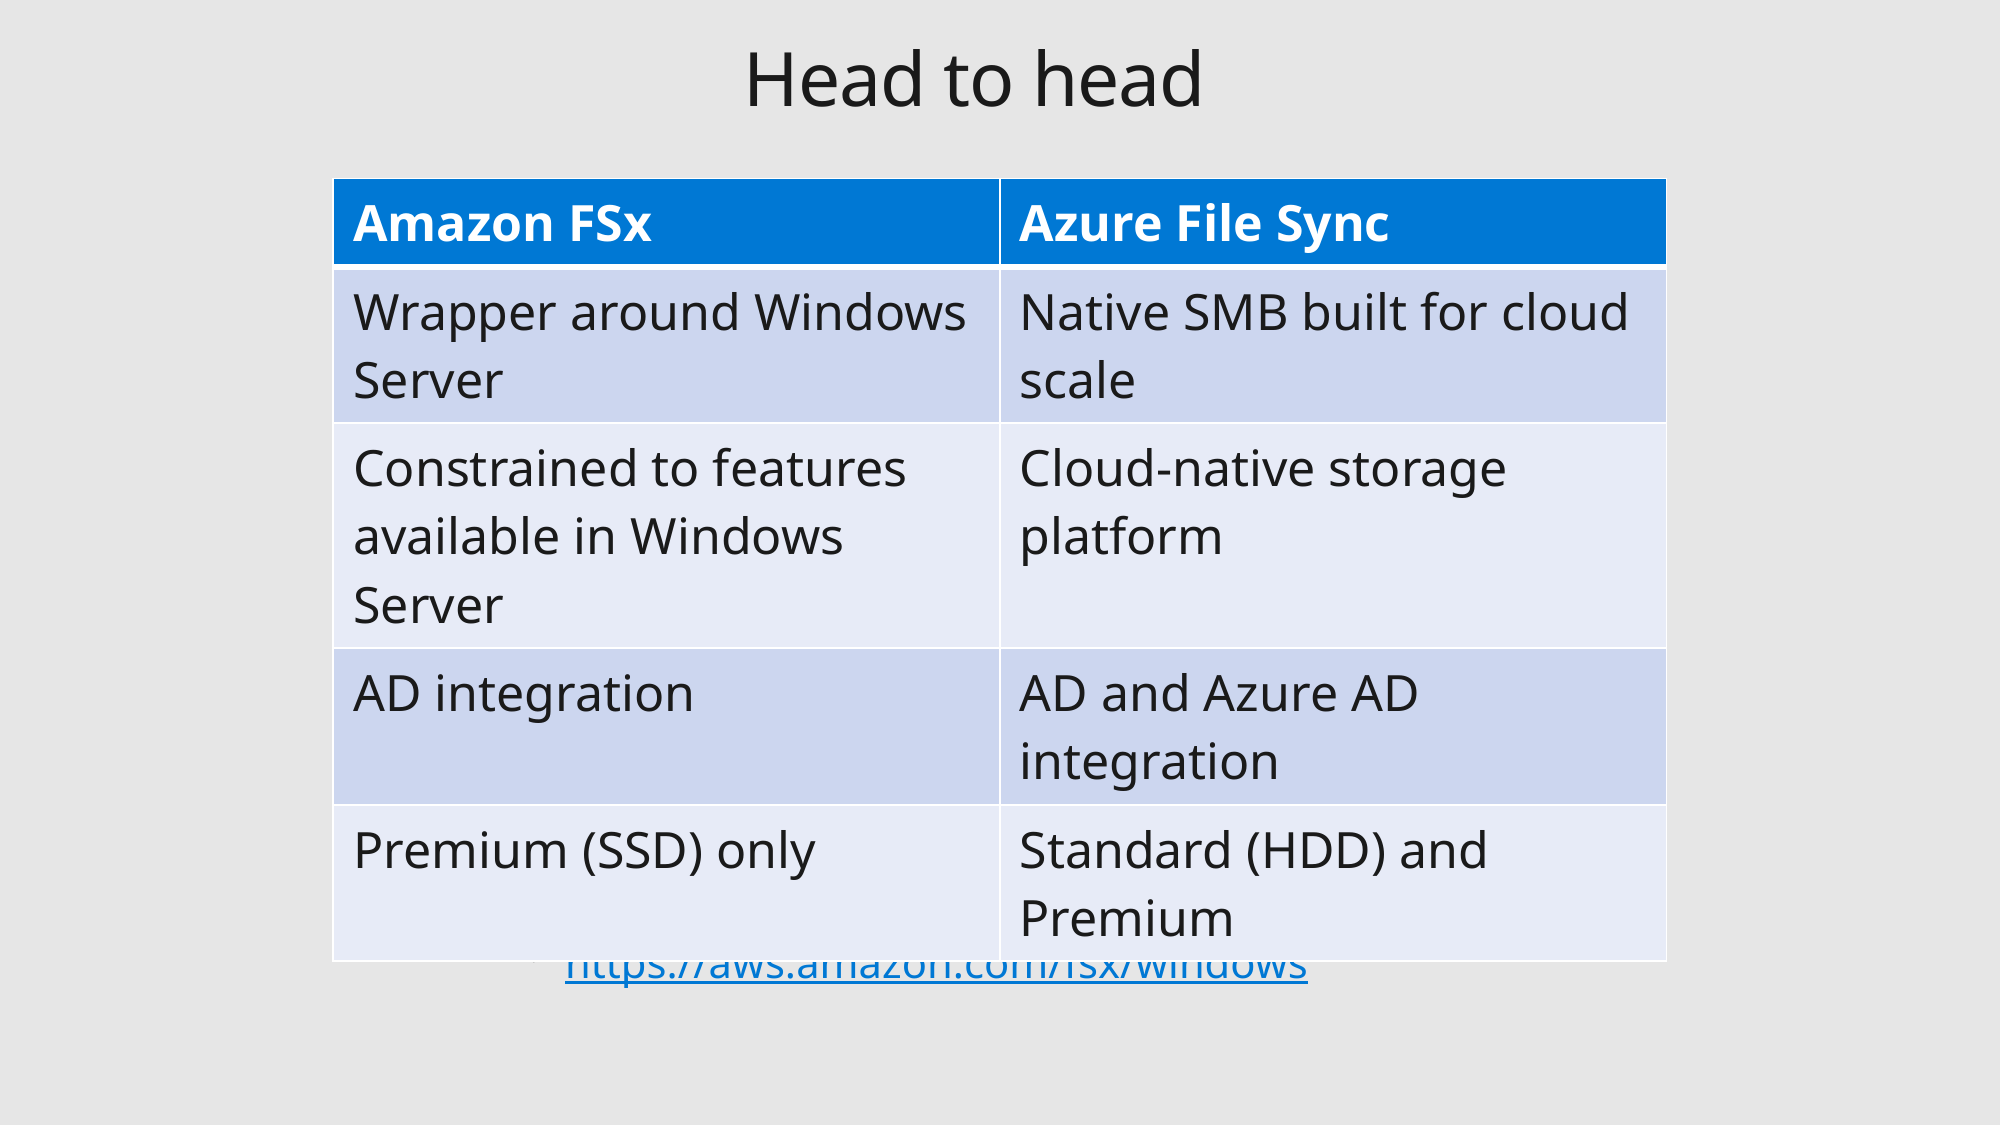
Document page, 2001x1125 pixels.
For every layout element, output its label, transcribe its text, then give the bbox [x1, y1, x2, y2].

title Head to head [75, 31, 1876, 123]
table_cell Wrapper around Windows Server [334, 270, 999, 422]
table_cell AD integration [334, 649, 999, 804]
table_header Amazon FSx [334, 179, 999, 264]
table_header Azure File Sync [1001, 179, 1666, 264]
list Amazon FSx for Windows File Server https://aws.amazon.com/fsx/windows [490, 962, 1593, 1079]
table_cell Premium (SSD) only [334, 806, 999, 960]
table_cell Cloud-native storage platform [1001, 424, 1666, 647]
table_cell Native SMB built for cloud scale [1001, 270, 1666, 422]
table_cell Standard (HDD) and Premium [1001, 806, 1666, 960]
table_cell AD and Azure AD integration [1001, 649, 1666, 804]
table_cell Constrained to features available in Windows Server [334, 424, 999, 647]
